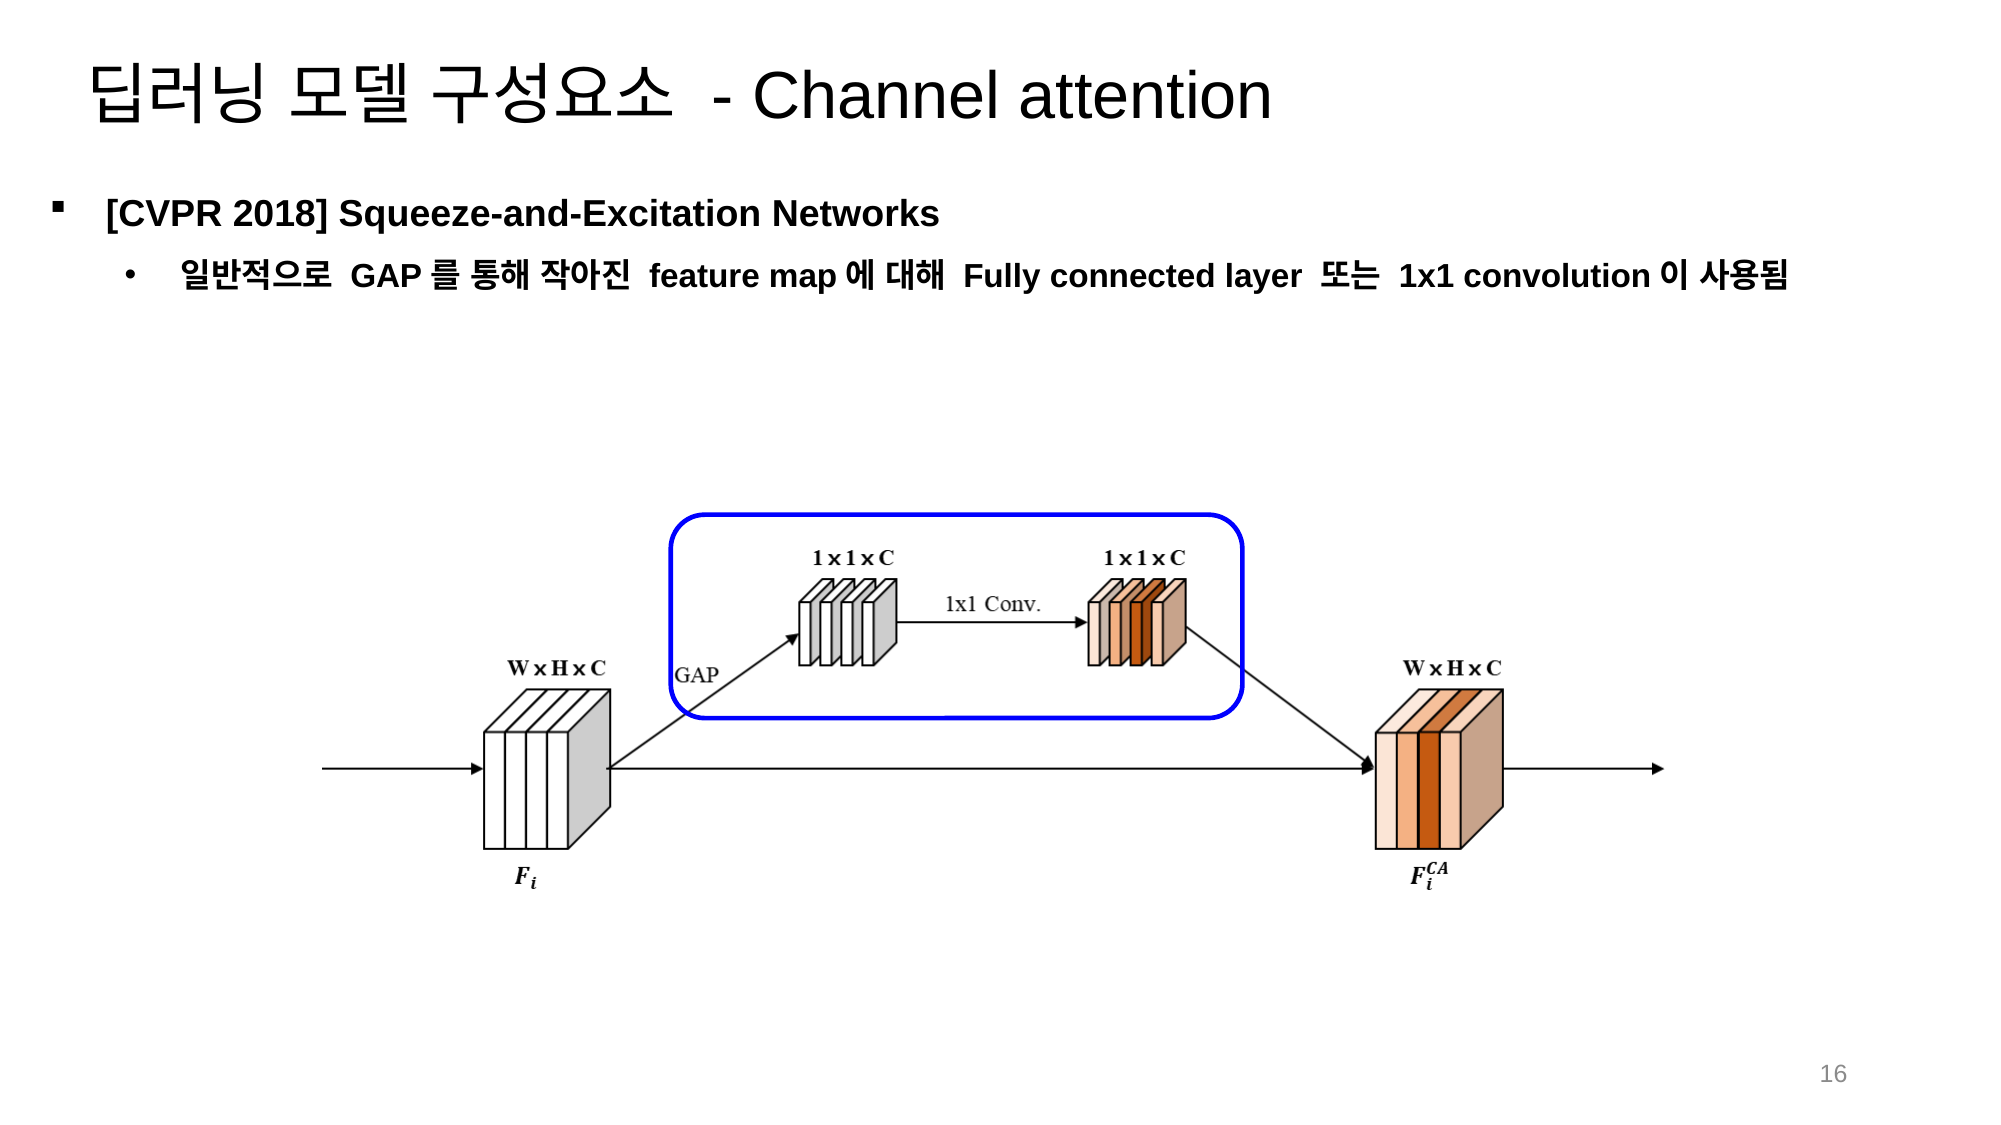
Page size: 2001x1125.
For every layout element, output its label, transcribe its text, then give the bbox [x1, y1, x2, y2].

text_box [CVPR 2018] Squeeze-and-Excitation Networks 일반적으로 GAP를 통해 작아진 feature map에 대해 Fully connected layer 또는 1x1 convolution이 사용됨 [34, 159, 1885, 302]
picture [322, 536, 1677, 900]
text_box 딥러닝 모델 구성요소 - Channel attention [71, 44, 1290, 139]
text_box [672, 513, 1242, 536]
slide_number 16 [1412, 1042, 1863, 1103]
